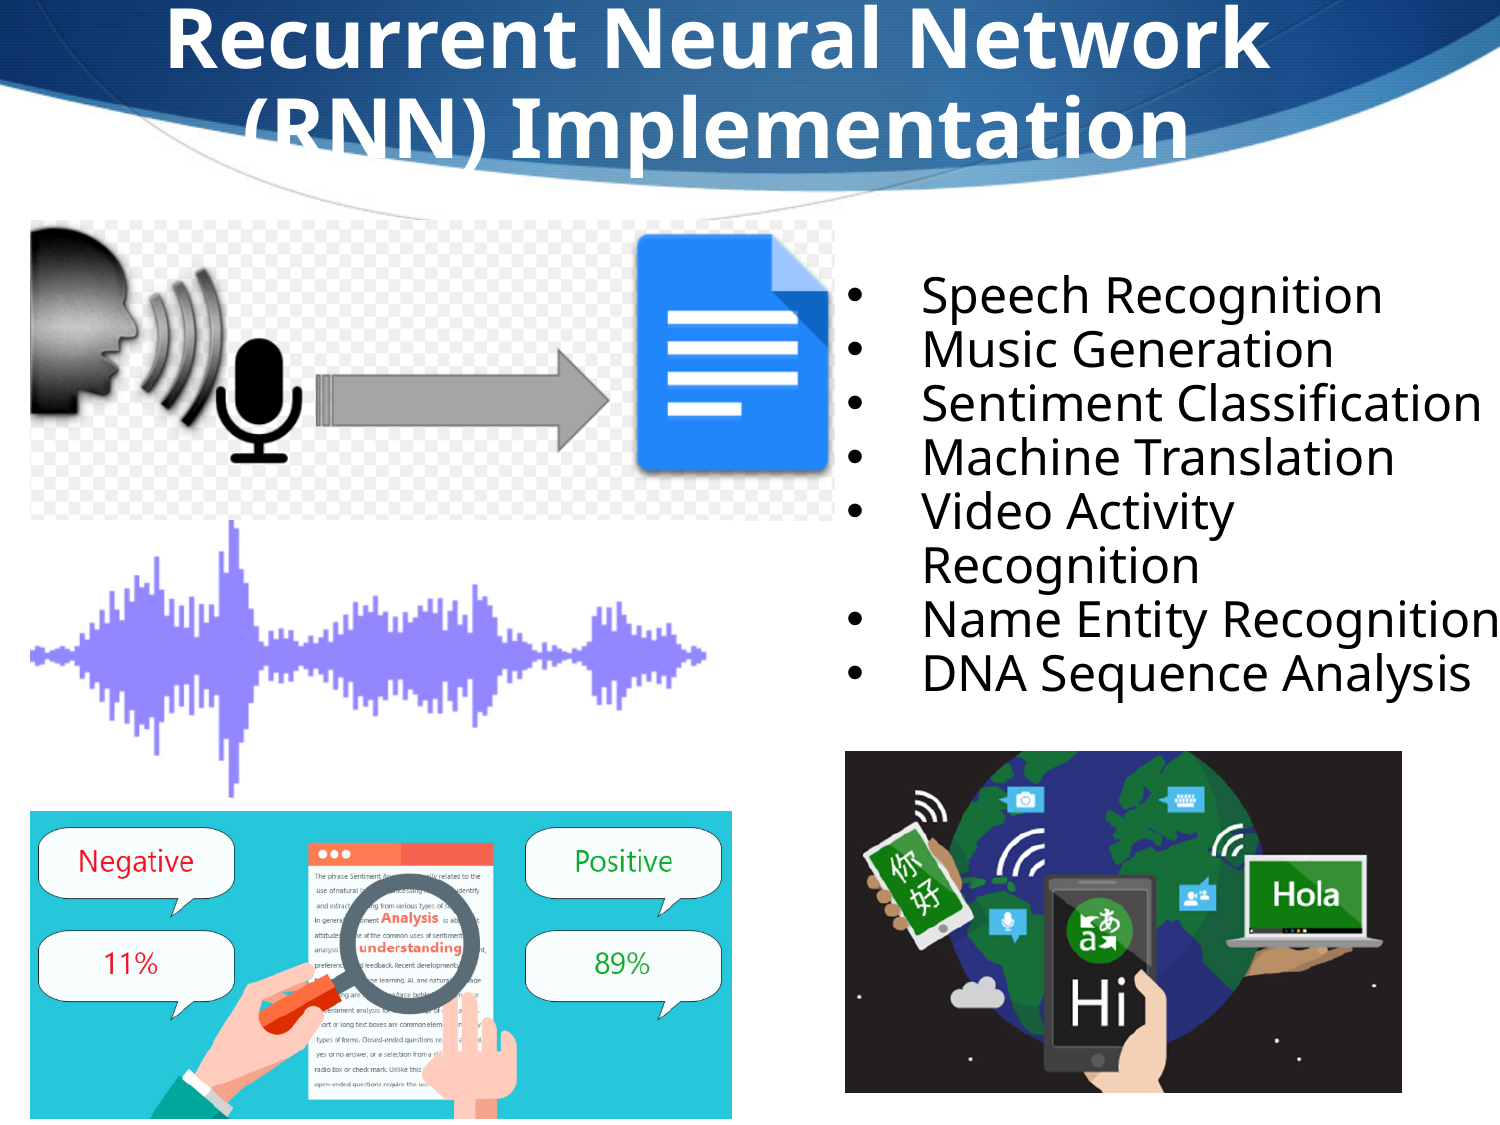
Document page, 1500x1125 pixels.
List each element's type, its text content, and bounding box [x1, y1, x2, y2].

text_box Speech Recognition Music Generation Sentiment Classification Machine Translation Video Activity Recognition Name Entity Recognition DNA Sequence Analysis [831, 202, 1500, 670]
text_box Recurrent Neural Network (RNN) Implementation [40, 0, 1395, 150]
picture [0, 0, 1500, 1125]
